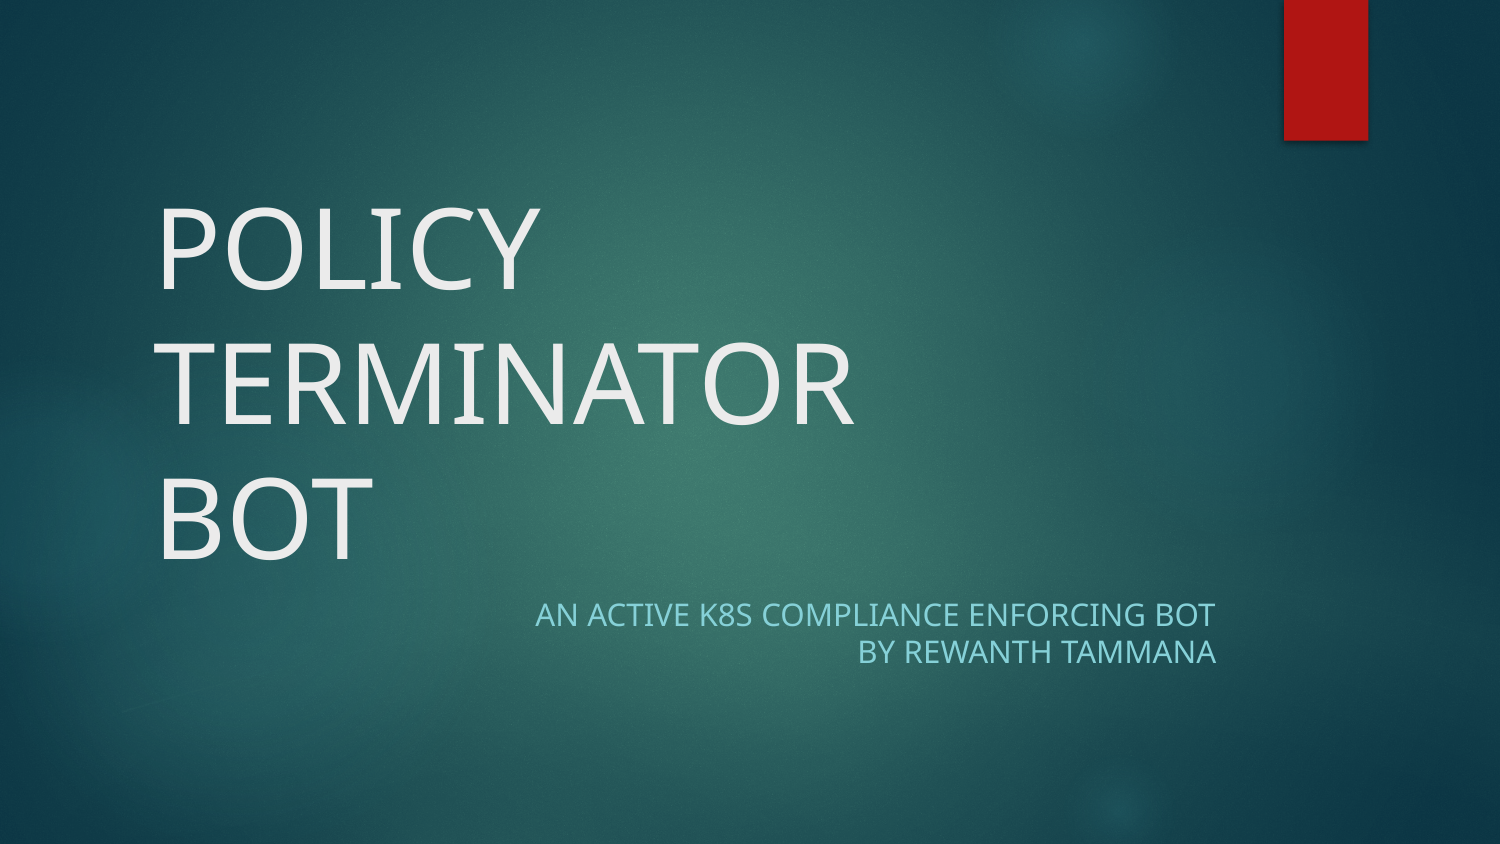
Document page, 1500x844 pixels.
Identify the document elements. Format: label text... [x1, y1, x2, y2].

picture [0, 0, 1500, 844]
subtitle AN ACTIVE K8S COMPLIANCE ENFORCING BOT BY REWANTH TAMMANA [142, 589, 1228, 696]
title POLICY TERMINATOR BOT [142, 178, 1228, 588]
